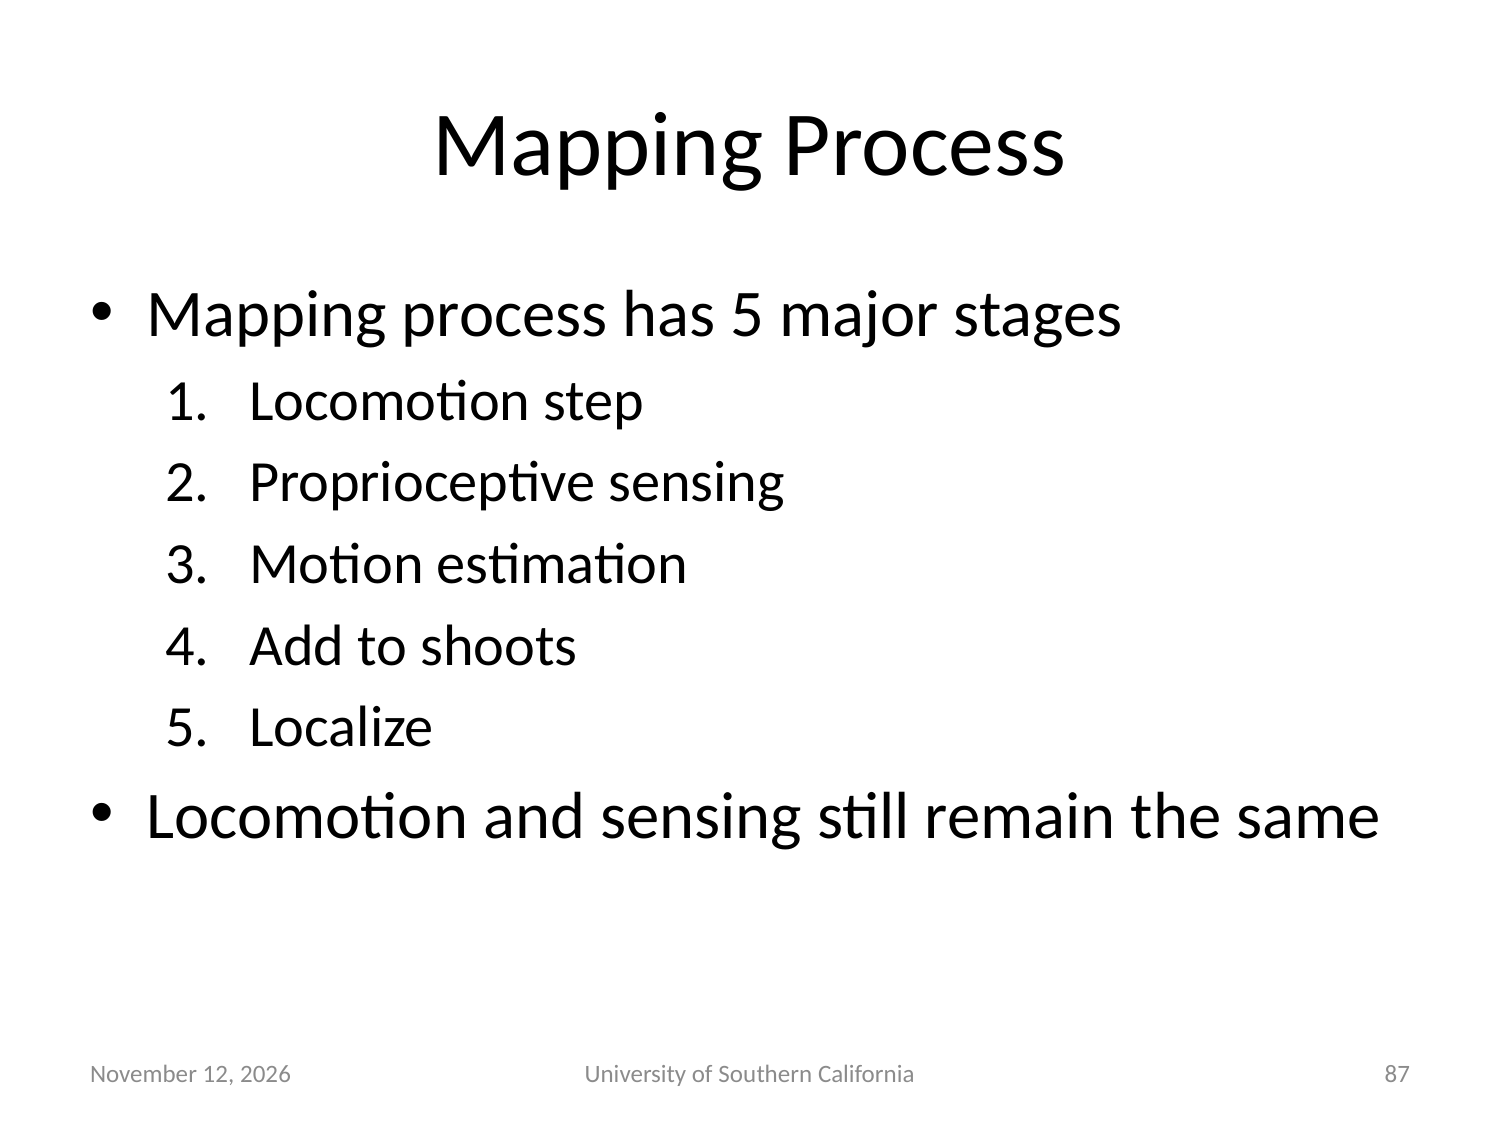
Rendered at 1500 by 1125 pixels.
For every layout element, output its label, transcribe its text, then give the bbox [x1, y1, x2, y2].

slide_number 87 [1074, 1042, 1425, 1103]
title Mapping Process [75, 45, 1425, 233]
list Mapping process has 5 major stages Locomotion step Proprioceptive sensing Motion estimation Add to shoots Localize Locomotion and sensing still remain the same [75, 262, 1425, 1005]
footer University of Southern California [512, 1042, 988, 1103]
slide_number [75, 1042, 425, 1103]
